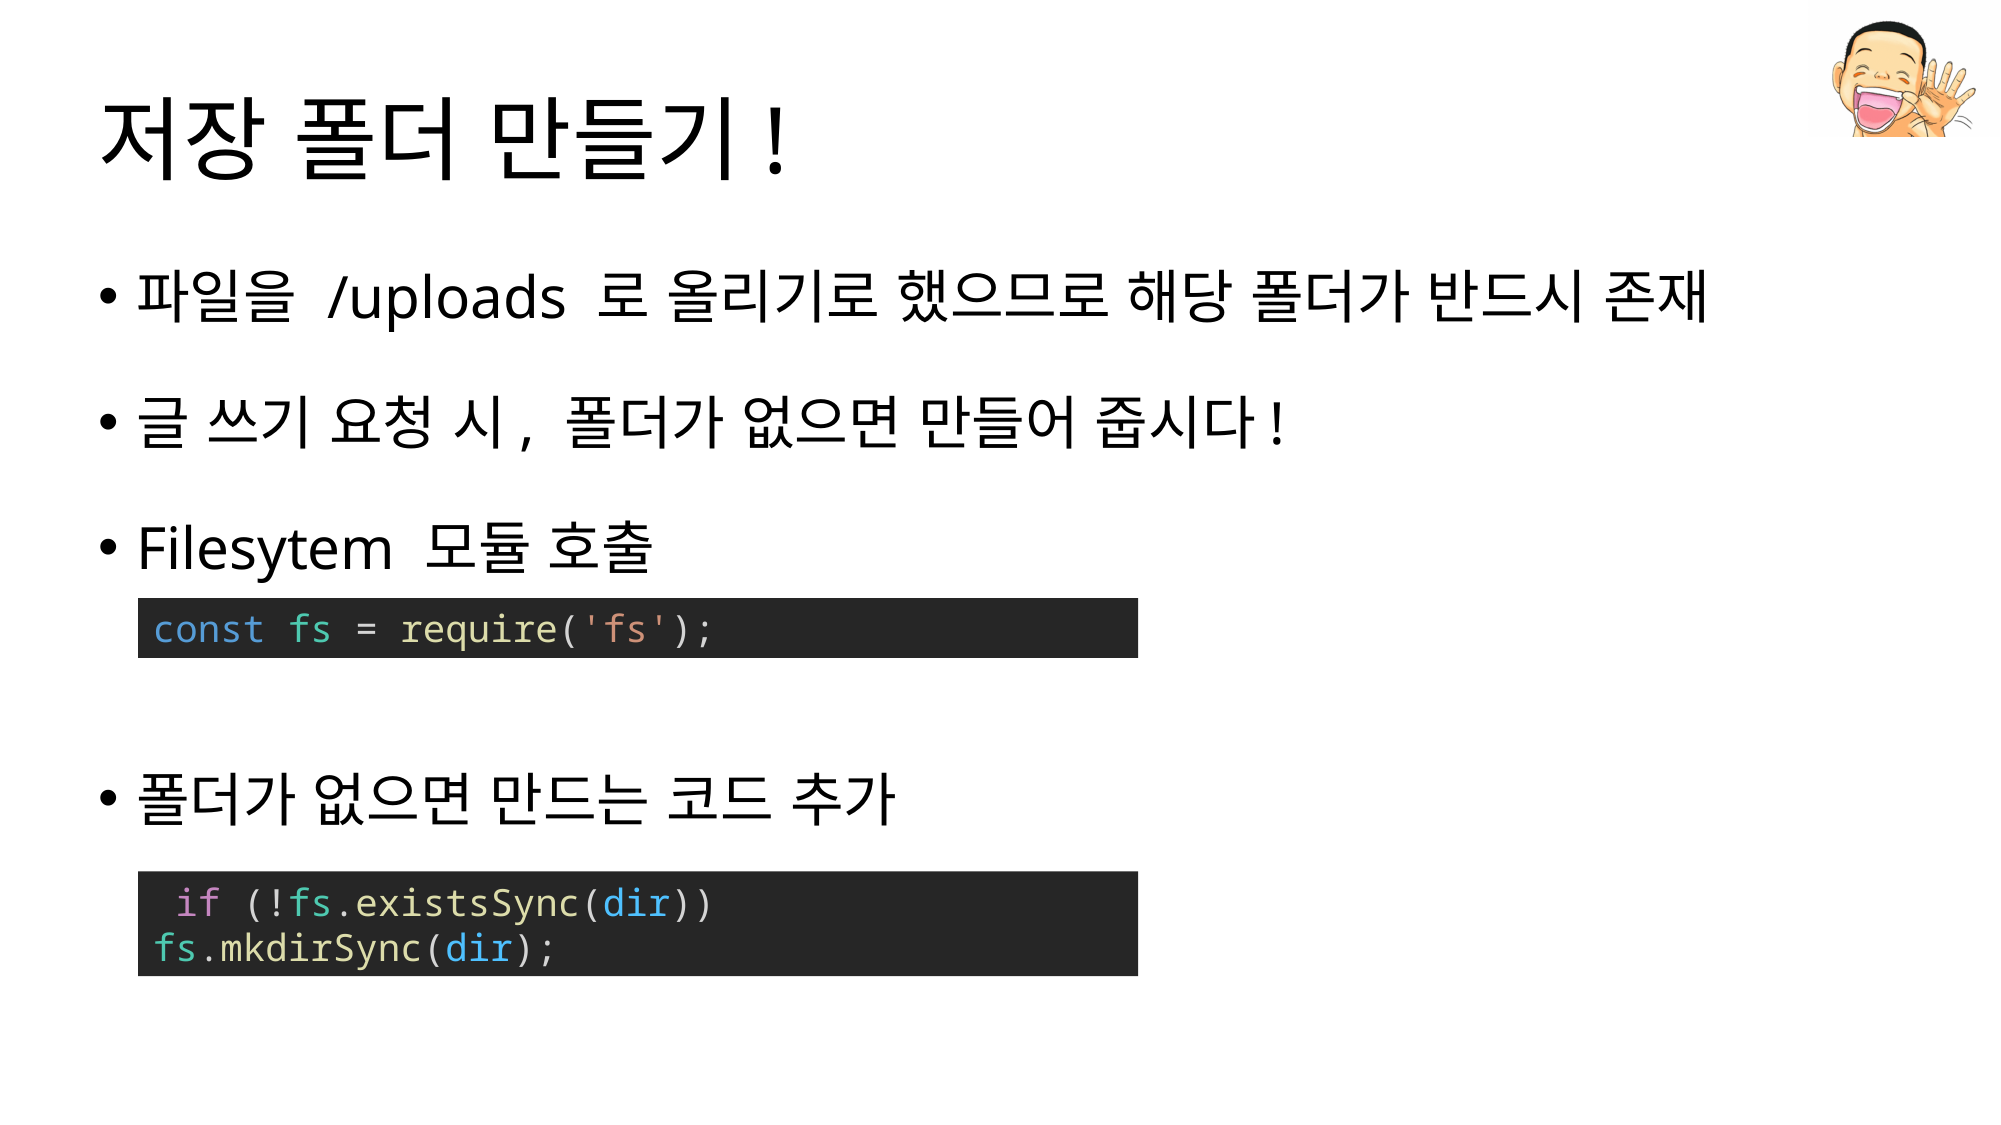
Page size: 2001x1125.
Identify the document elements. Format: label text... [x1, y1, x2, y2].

list 파일을 /uploads 로 올리기로 했으므로 해당 폴더가 반드시 존재 글 쓰기 요청 시, 폴더가 없으면 만들어 줍시다! Filesytem 모듈 호출 폴더가 없으면 만드는 코드 추가 [83, 217, 1931, 1100]
title 저장 폴더 만들기! [83, 0, 1931, 217]
text_box const fs = require('fs'); [138, 598, 1139, 658]
picture [1931, 0, 2000, 137]
text_box if (!fs.existsSync(dir)) fs.mkdirSync(dir); [138, 871, 1139, 977]
